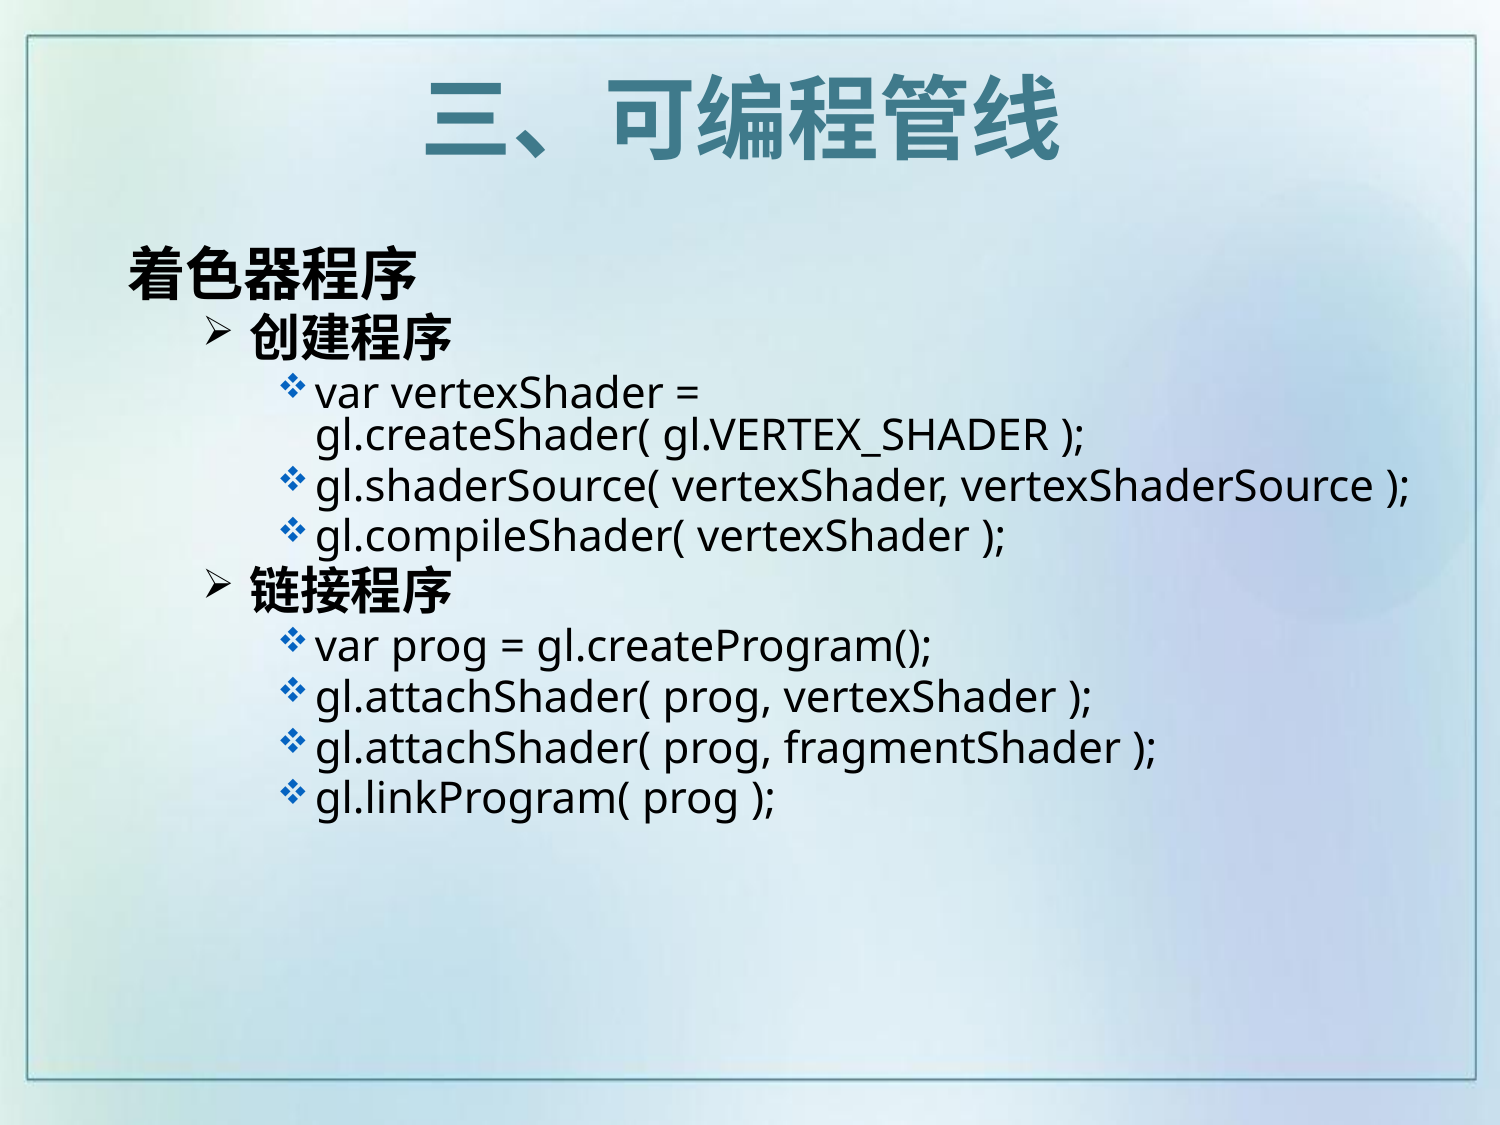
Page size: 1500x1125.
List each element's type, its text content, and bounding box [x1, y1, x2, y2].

title 三、可编程管线 [41, 3, 1443, 207]
list 着色器程序 创建程序 var vertexShader = gl.createShader( gl.VERTEX_SHADER ); gl.shaderSource( vertexShader, vertexShaderSource ); gl.compileShader( vertexShader ); 链接程序 var prog = gl.createProgram(); gl.attachShader( prog, vertexShader ); gl.attachShader( prog, fragmentShader ); gl.linkProgram( prog ); [112, 243, 1438, 897]
picture [0, 0, 1500, 1125]
